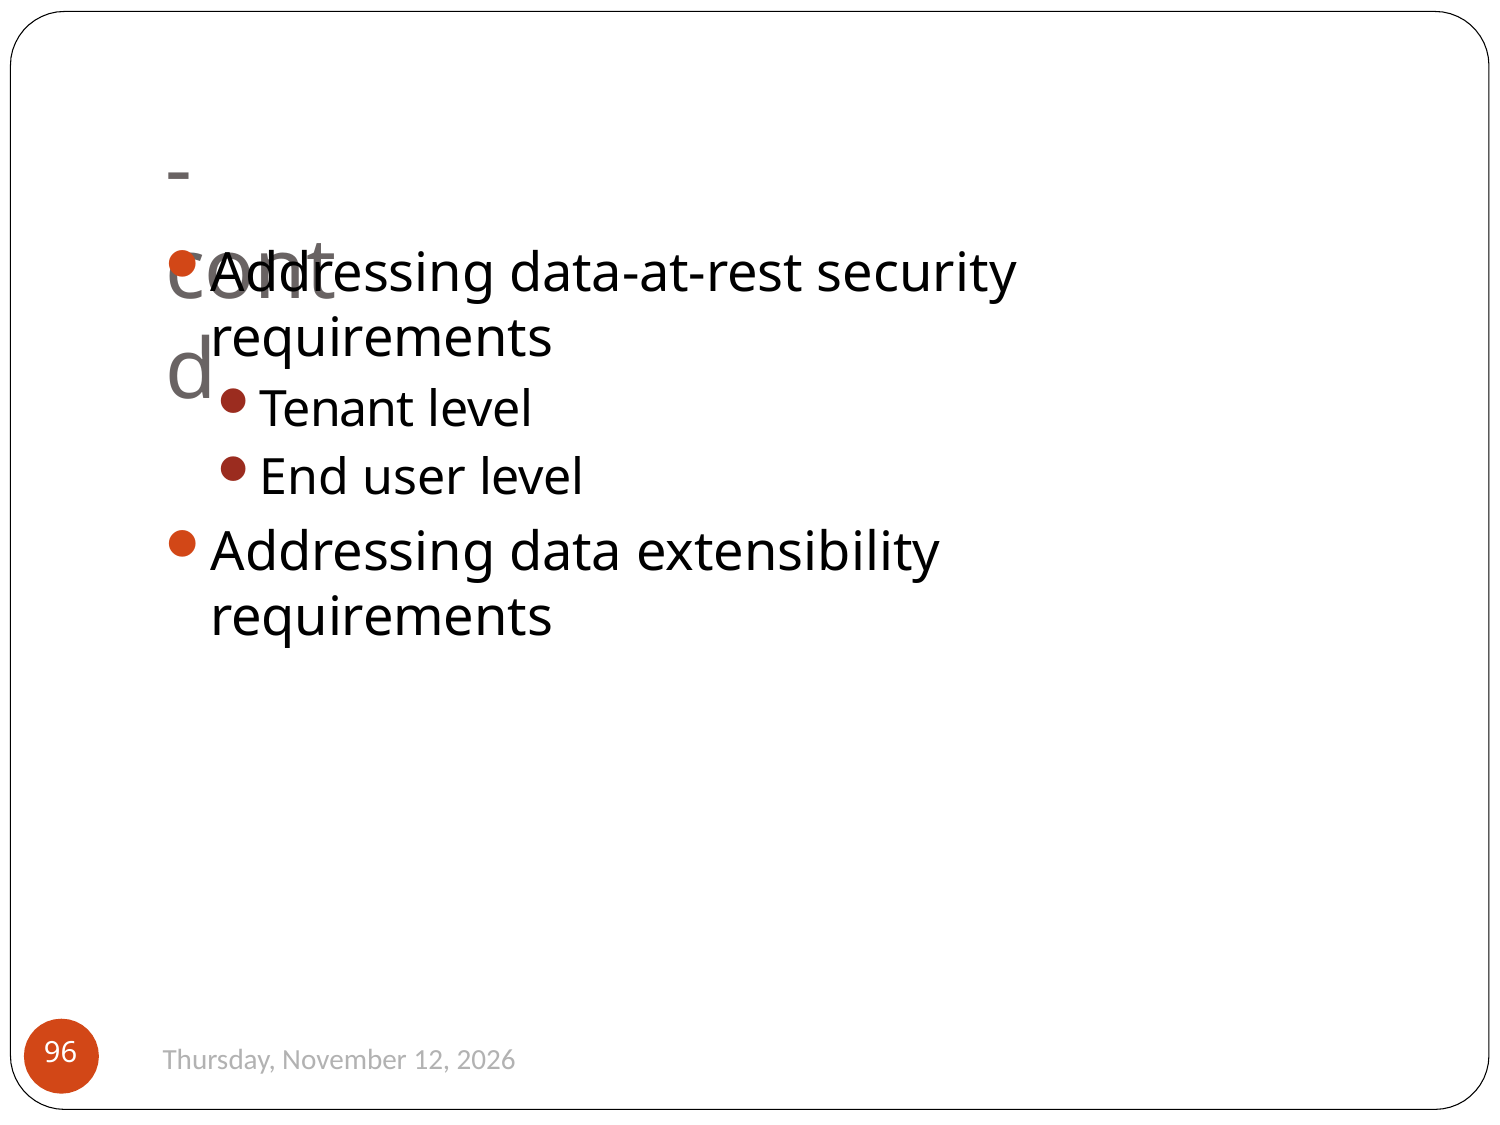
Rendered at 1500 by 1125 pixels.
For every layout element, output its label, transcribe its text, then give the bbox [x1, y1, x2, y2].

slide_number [162, 1040, 650, 1076]
title -contd [162, 113, 386, 225]
slide_number 96 [39, 1038, 84, 1076]
text_box Addressing data-at-rest security requirements Tenant level End user level Addressing data extensibility requirements [162, 225, 1102, 647]
text_box [23, 1018, 99, 1094]
